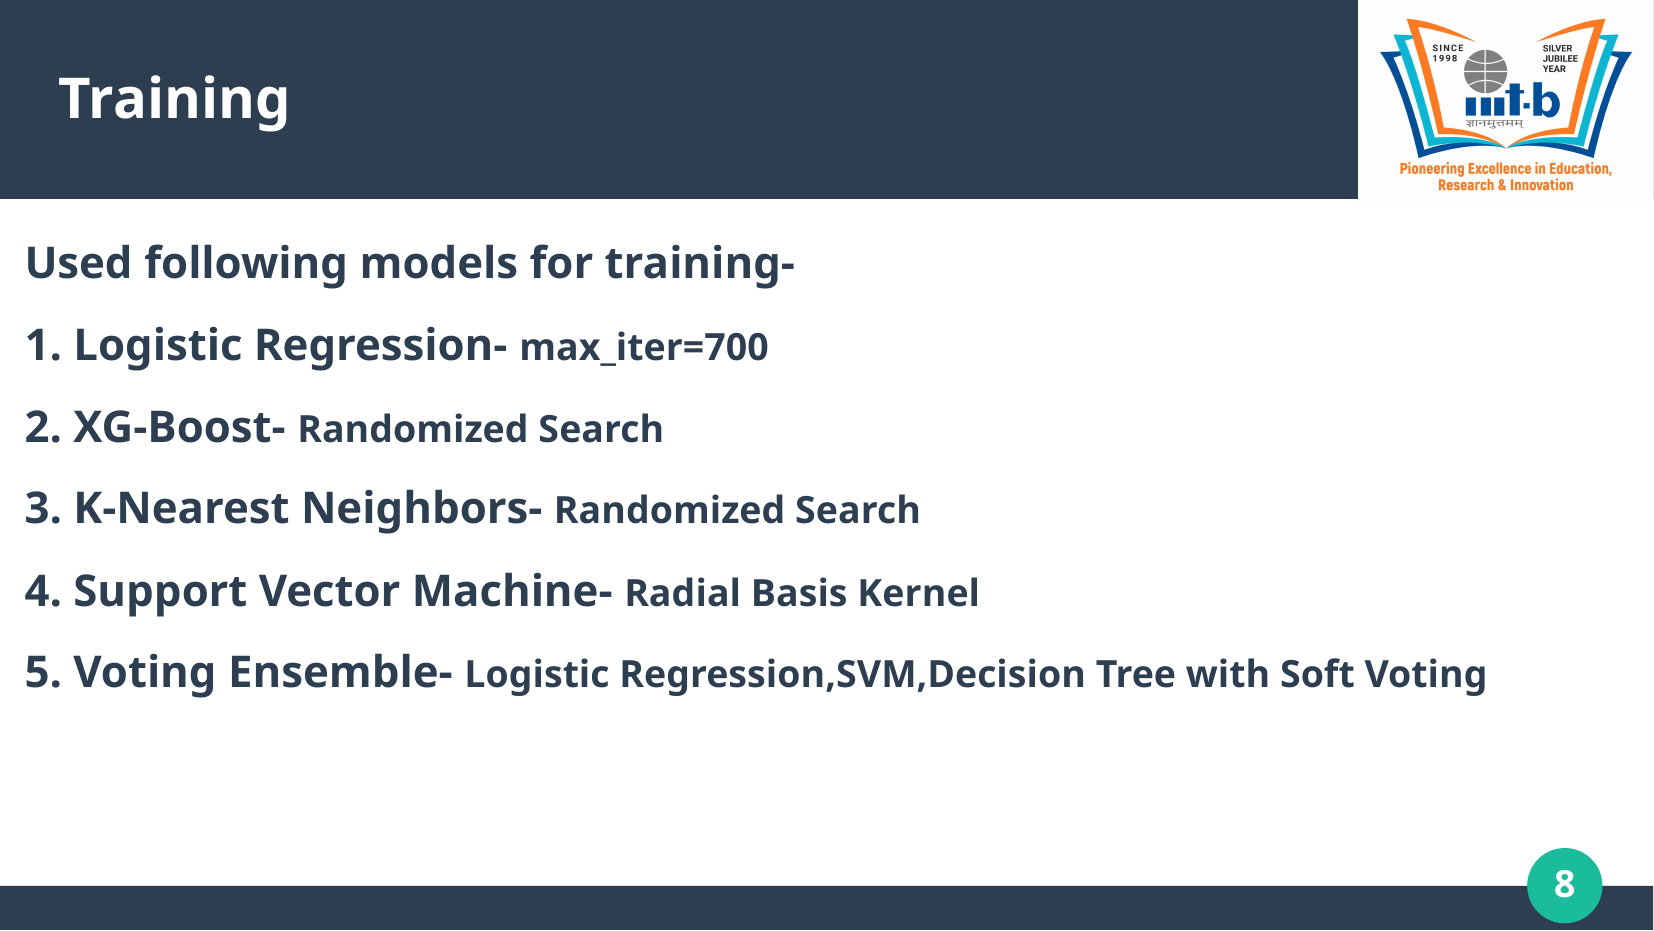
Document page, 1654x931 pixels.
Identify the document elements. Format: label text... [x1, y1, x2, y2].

list Used following models for training- 1. Logistic Regression- max_iter=700 2. XG-Boost- Randomized Search 3. K-Nearest Neighbors- Randomized Search 4. Support Vector Machine- Radial Basis Kernel 5. Voting Ensemble- Logistic Regression,SVM,Decision Tree with Soft Voting [6, 234, 1595, 864]
picture [1357, 0, 1654, 207]
title Training [59, 37, 1352, 155]
